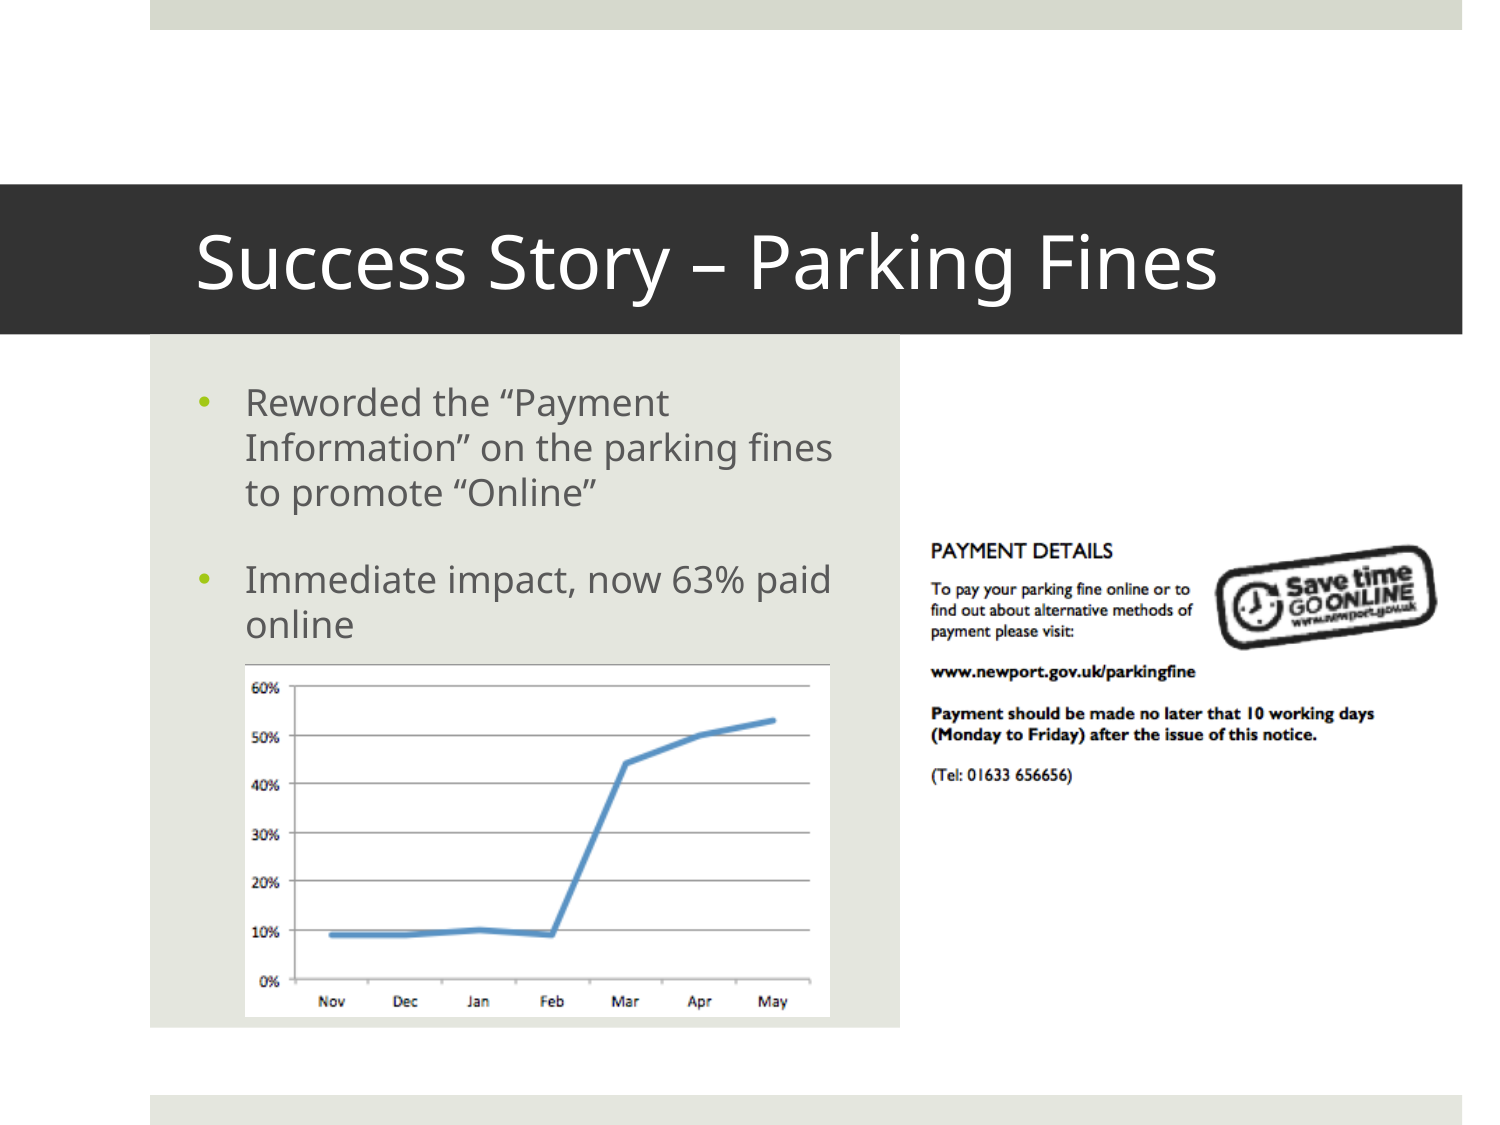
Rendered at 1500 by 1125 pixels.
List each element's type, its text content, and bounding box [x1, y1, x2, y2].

title Success Story – Parking Fines [0, 184, 1463, 335]
picture [899, 335, 1463, 1027]
picture [244, 664, 831, 1017]
list Reworded the “Payment Information” on the parking fines to promote “Online” Immediate impact, now 63% paid online [150, 334, 900, 1028]
